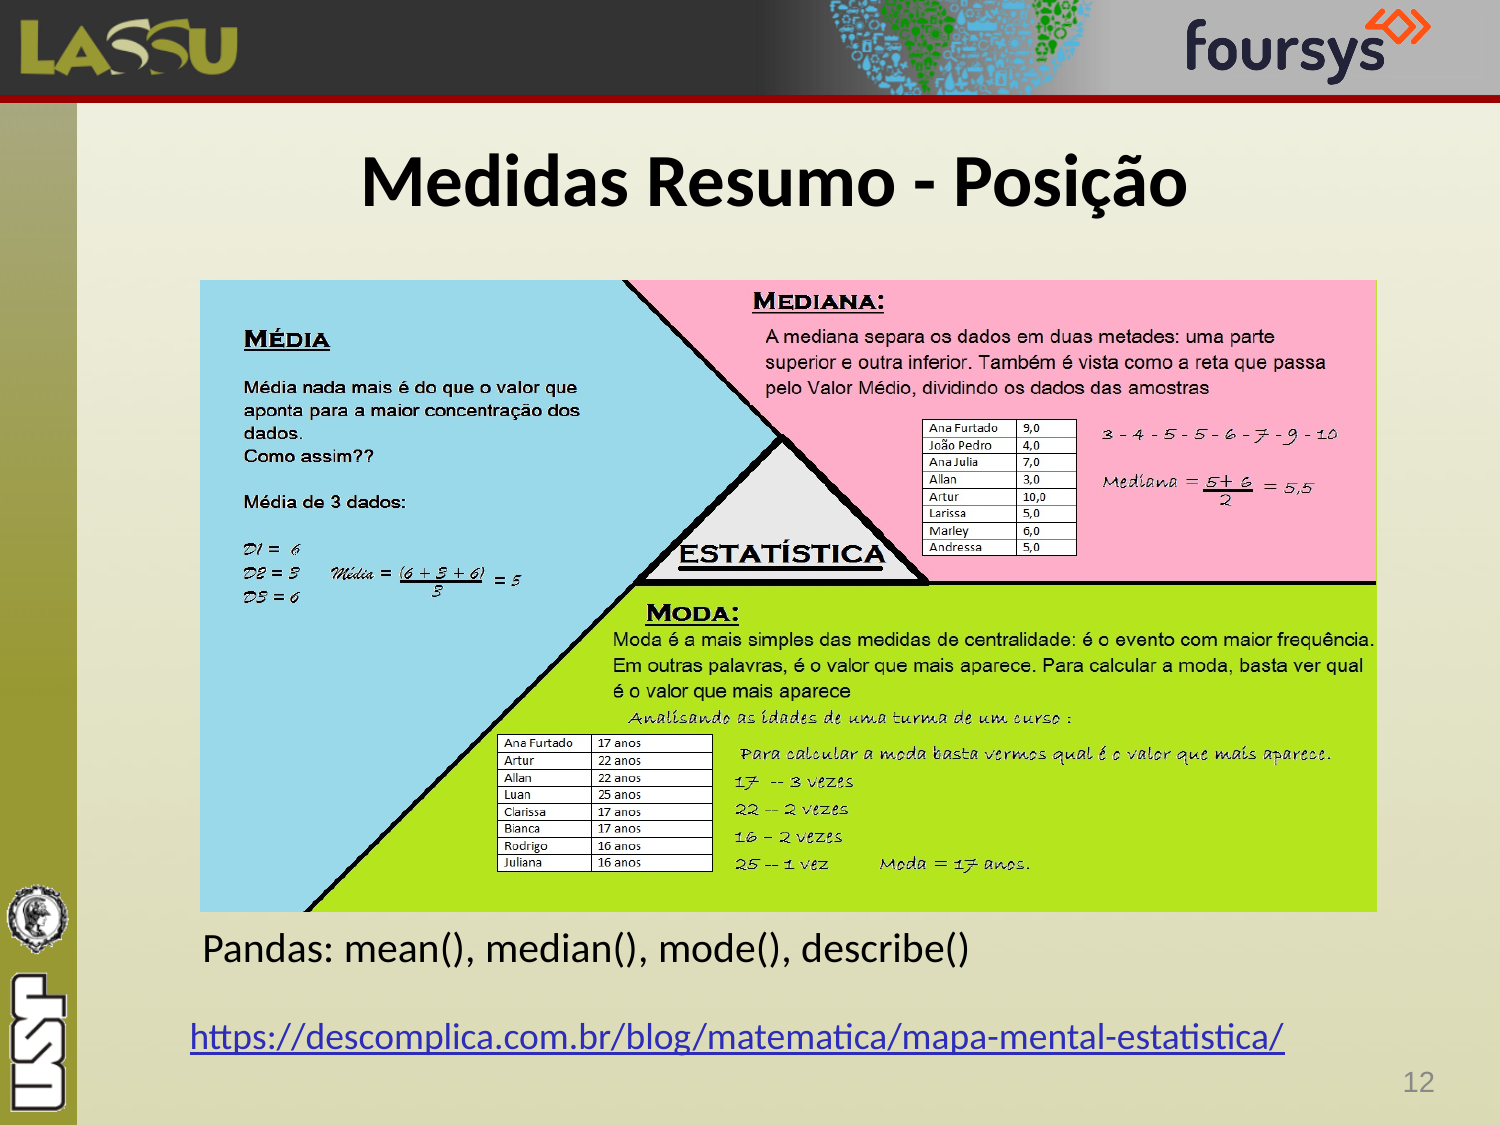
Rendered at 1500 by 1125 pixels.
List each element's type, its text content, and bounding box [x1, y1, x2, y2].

slide_number 12 [1099, 1065, 1451, 1106]
text_box https://descomplica.com.br/blog/matematica/mapa-mental-estatistica/ [174, 1004, 1500, 1065]
picture [0, 0, 1500, 1125]
text_box Pandas: mean(), median(), mode(), describe() [187, 913, 1038, 978]
title Medidas Resumo - Posição [125, 120, 1425, 233]
